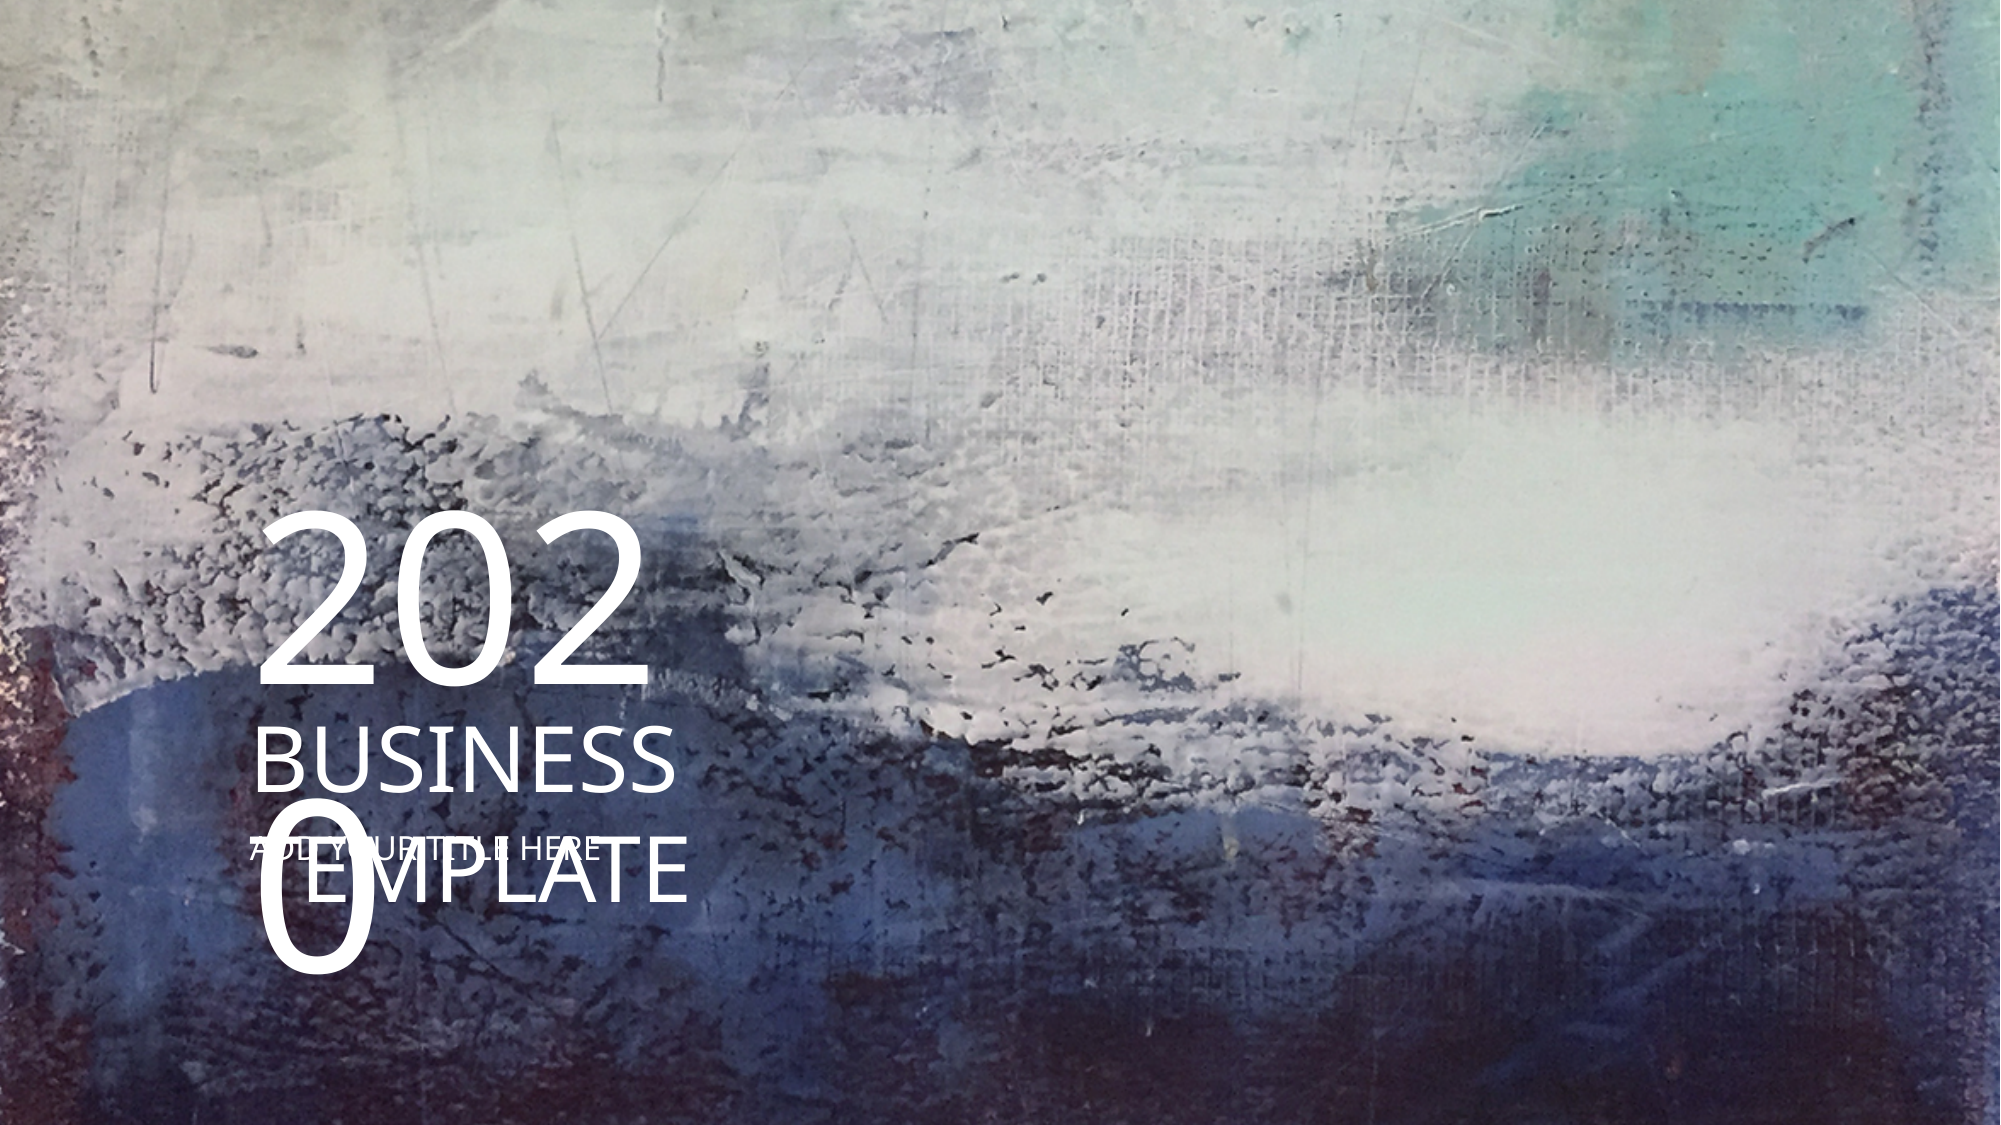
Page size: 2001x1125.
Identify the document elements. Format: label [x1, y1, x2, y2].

text_box [235, 437, 894, 876]
picture [0, 0, 2000, 1125]
